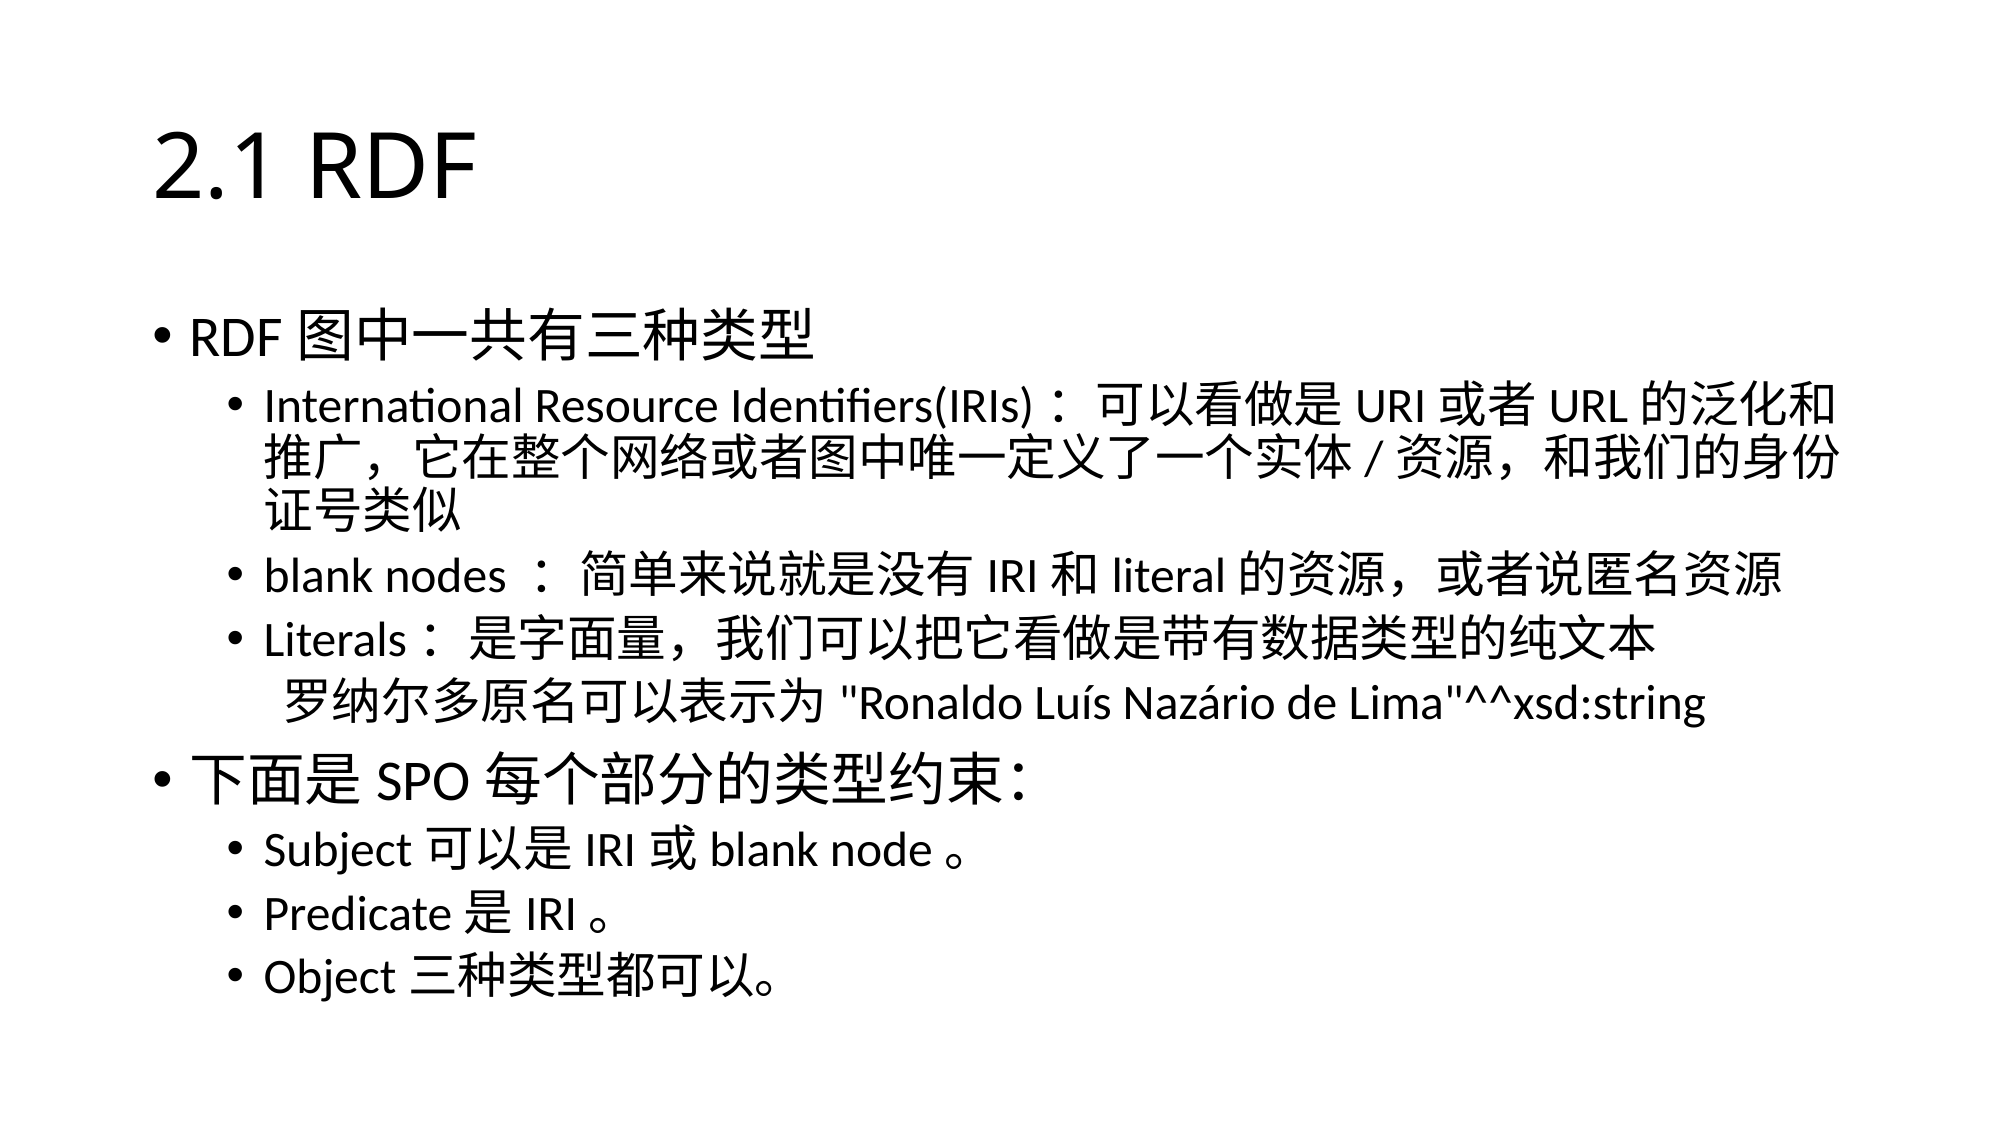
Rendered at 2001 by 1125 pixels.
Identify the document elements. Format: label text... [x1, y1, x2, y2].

list RDF图中一共有三种类型 International Resource Identifiers(IRIs)：可以看做是URI或者URL的泛化和推广，它在整个网络或者图中唯一定义了一个实体/资源，和我们的身份证号类似 blank nodes ：简单来说就是没有IRI和literal的资源，或者说匿名资源 Literals：是字面量，我们可以把它看做是带有数据类型的纯文本 罗纳尔多原名可以表示为"Ronaldo Luís Nazário de Lima"^^xsd:string 下面是SPO每个部分的类型约束： Subject可以是IRI或blank node。 Predicate是IRI。 Object三种类型都可以。 [137, 299, 1863, 1014]
title 2.1 RDF [137, 59, 1863, 278]
